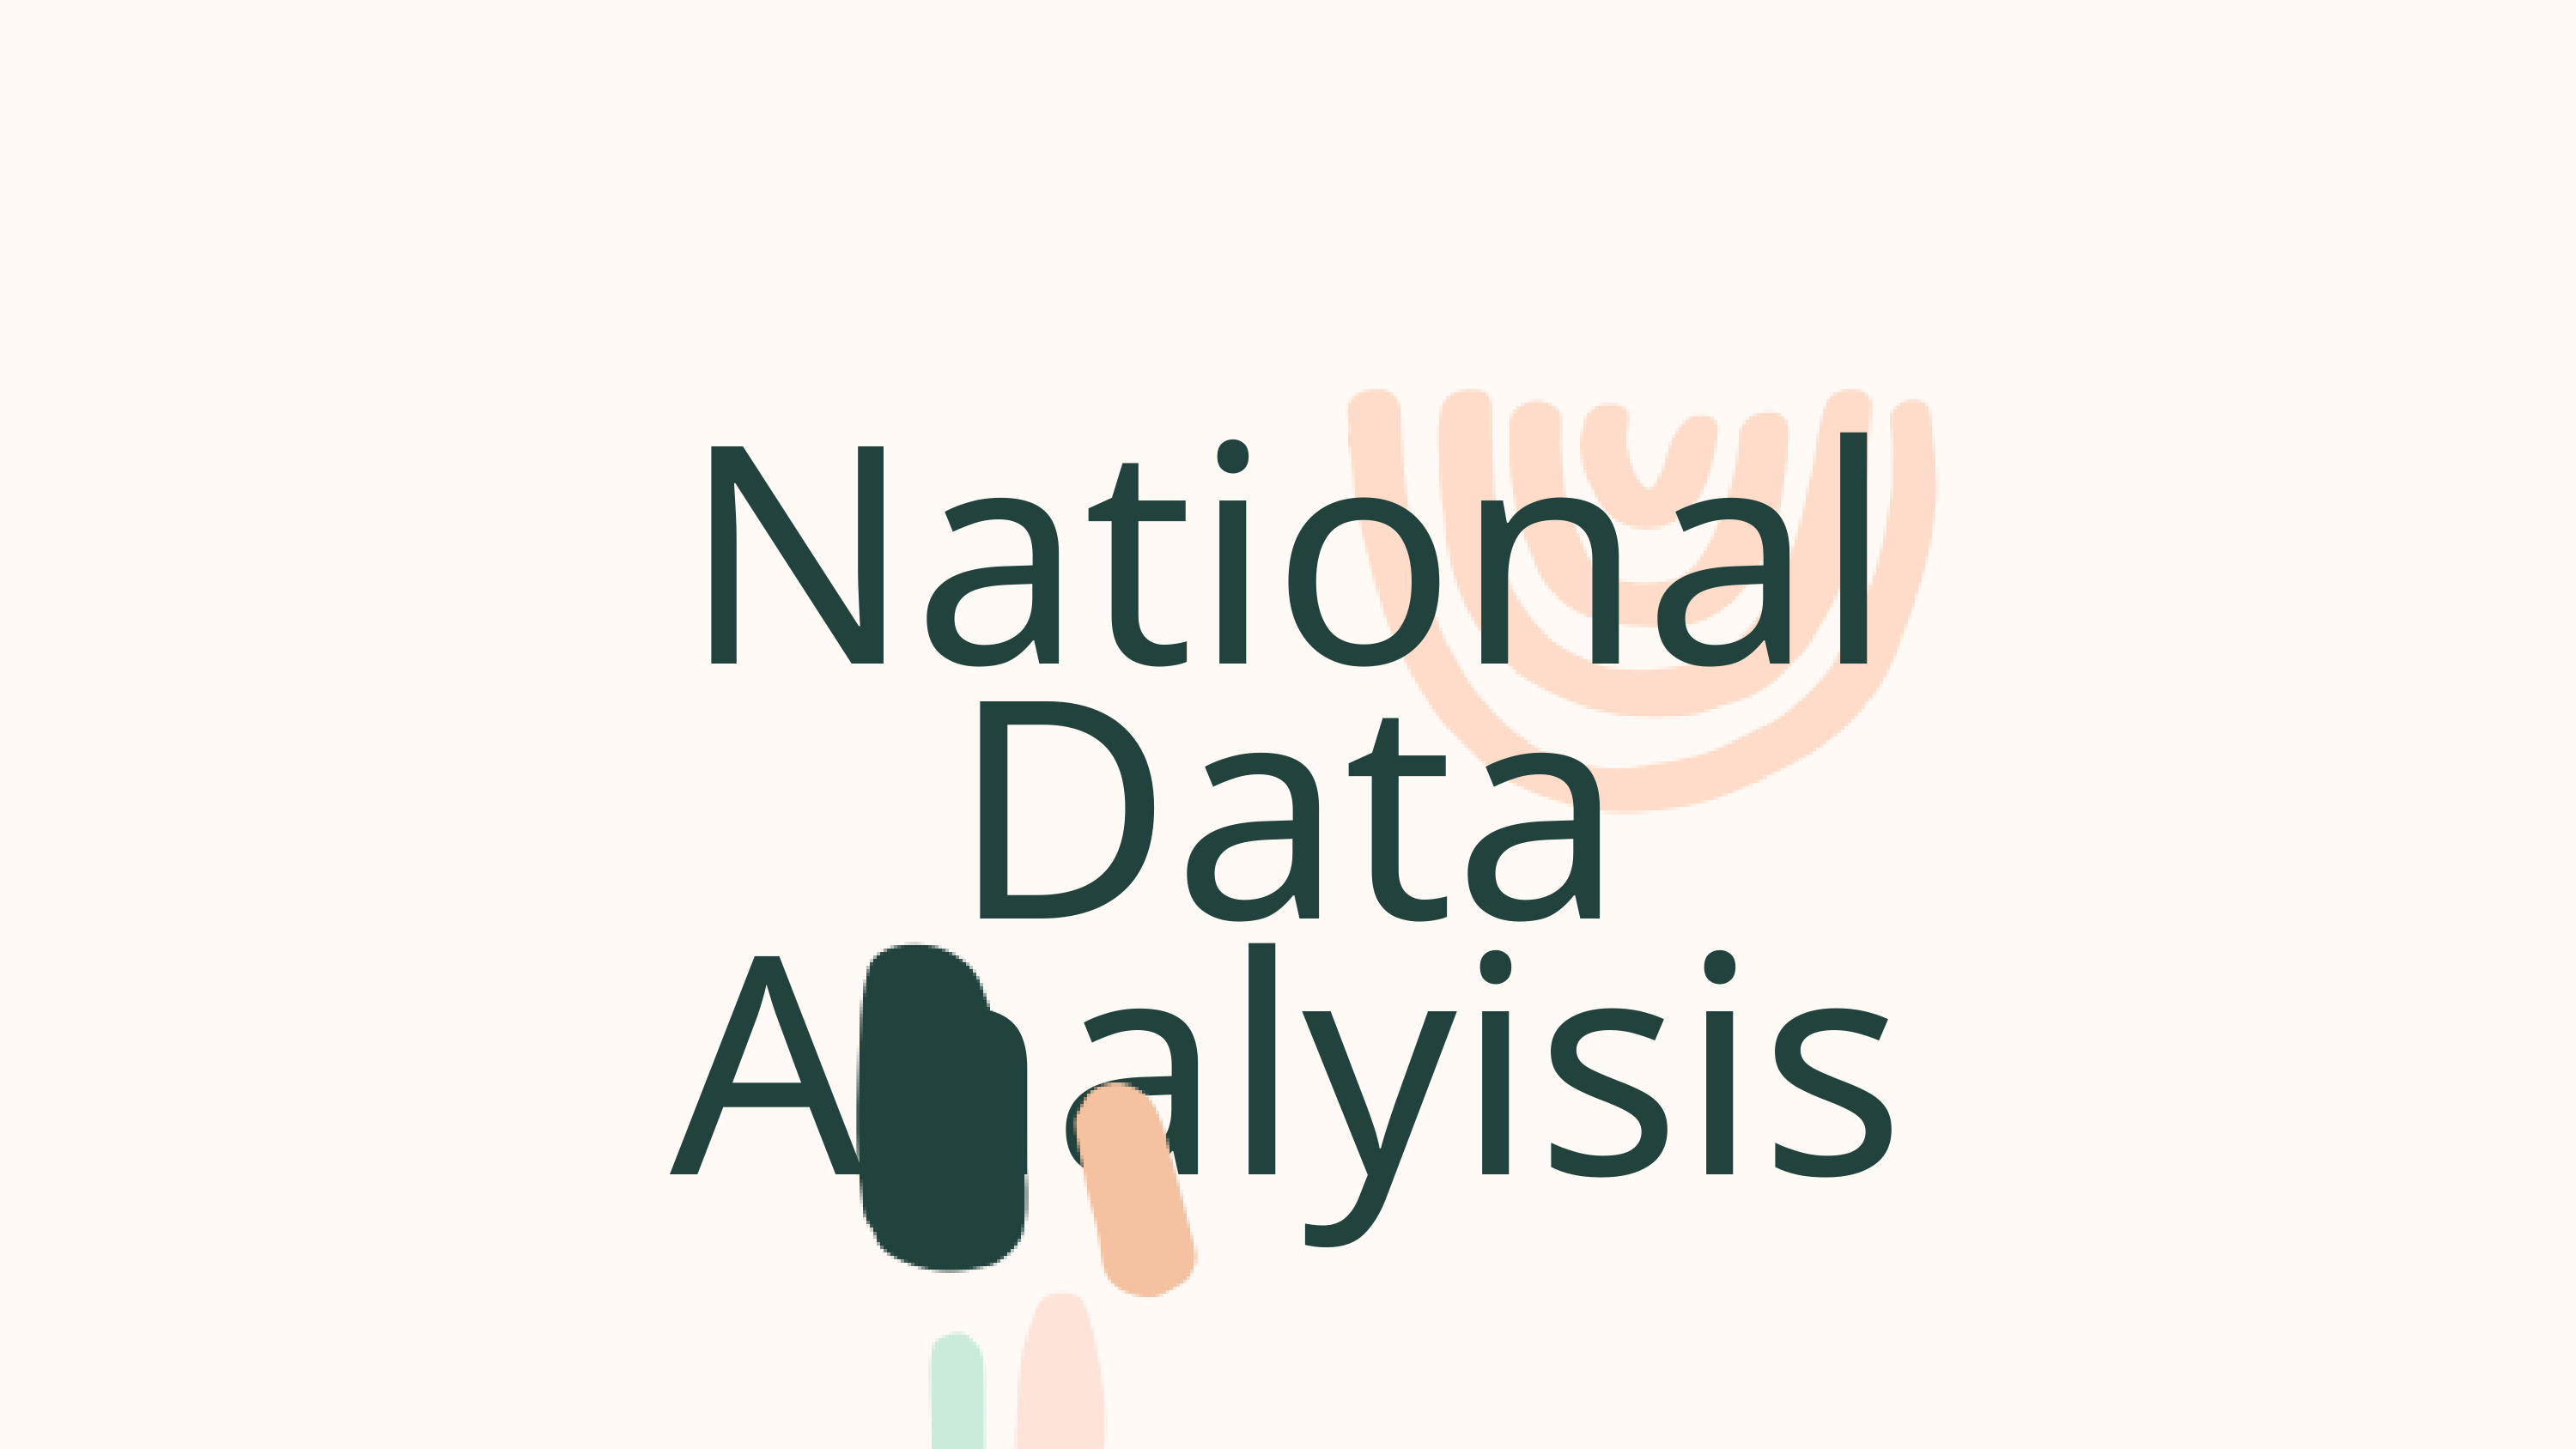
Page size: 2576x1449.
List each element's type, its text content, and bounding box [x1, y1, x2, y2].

text_box [856, 942, 1198, 1449]
text_box [1345, 385, 1940, 469]
text_box National Data Analyisis [411, 469, 2165, 1235]
